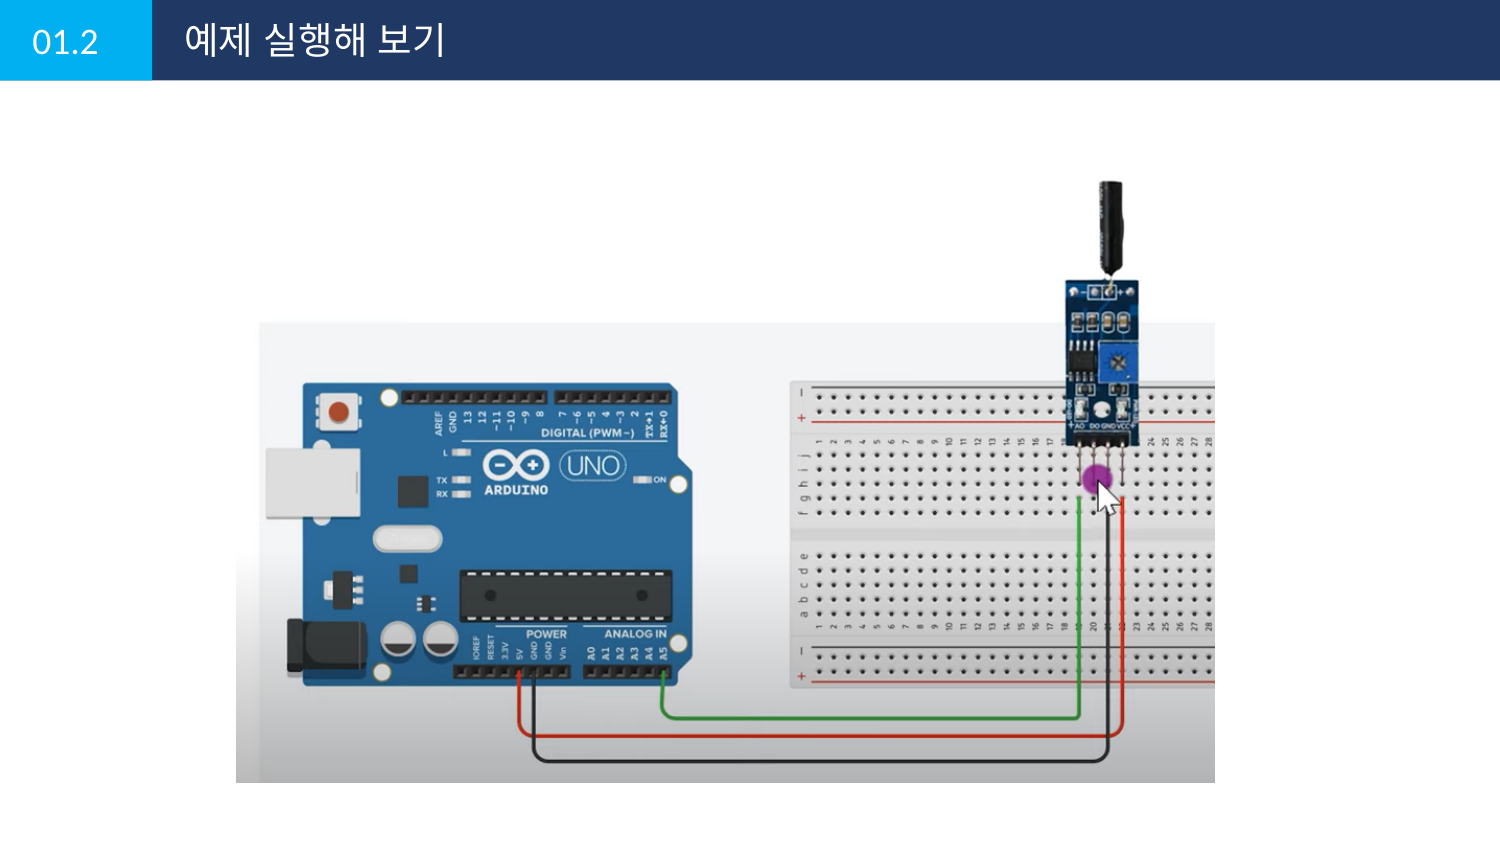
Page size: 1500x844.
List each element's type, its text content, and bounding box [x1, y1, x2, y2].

text_box [153, 0, 1500, 81]
picture [235, 148, 1215, 784]
text_box 01.2 [17, 9, 115, 70]
text_box 예제 실행해 보기 [169, 9, 945, 70]
text_box [0, 0, 153, 81]
